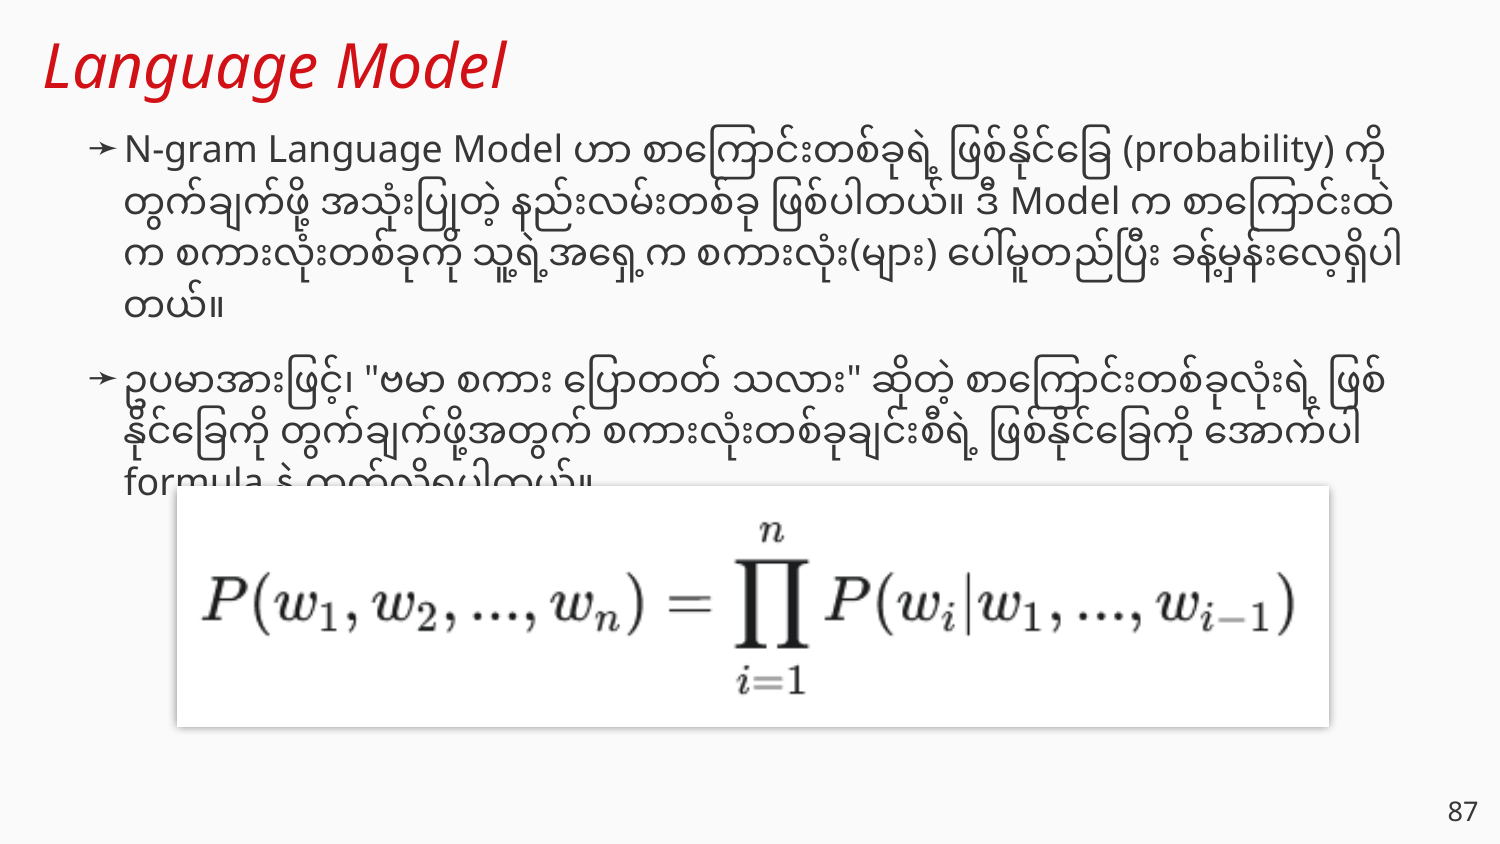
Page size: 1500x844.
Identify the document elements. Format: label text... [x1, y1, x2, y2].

slide_number ‹#› [1403, 779, 1494, 844]
title Language Model [41, 34, 1383, 176]
picture [177, 486, 1329, 727]
list N-gram Language Model ဟာ စာကြောင်းတစ်ခုရဲ့ ဖြစ်နိုင်ခြေ (probability) ကို တွက်ချက်ဖို့ အသုံးပြုတဲ့ နည်းလမ်းတစ်ခု ဖြစ်ပါတယ်။ ဒီ Model က စာကြောင်းထဲက စကားလုံးတစ်ခုကို သူ့ရဲ့အရှေ့က စကားလုံး(များ) ပေါ်မူတည်ပြီး ခန့်မှန်းလေ့ရှိပါတယ်။ ဥပမာအားဖြင့်၊ "ဗမာ စကား ပြောတတ် သလား" ဆိုတဲ့ စာကြောင်းတစ်ခုလုံးရဲ့ ဖြစ်နိုင်ခြေကို တွက်ချက်ဖို့အတွက် စကားလုံးတစ်ခုချင်းစီရဲ့ ဖြစ်နိုင်ခြေကို အောက်ပါ formula နဲ့ တွက်လို့ရပါတယ်။ [71, 103, 1440, 464]
